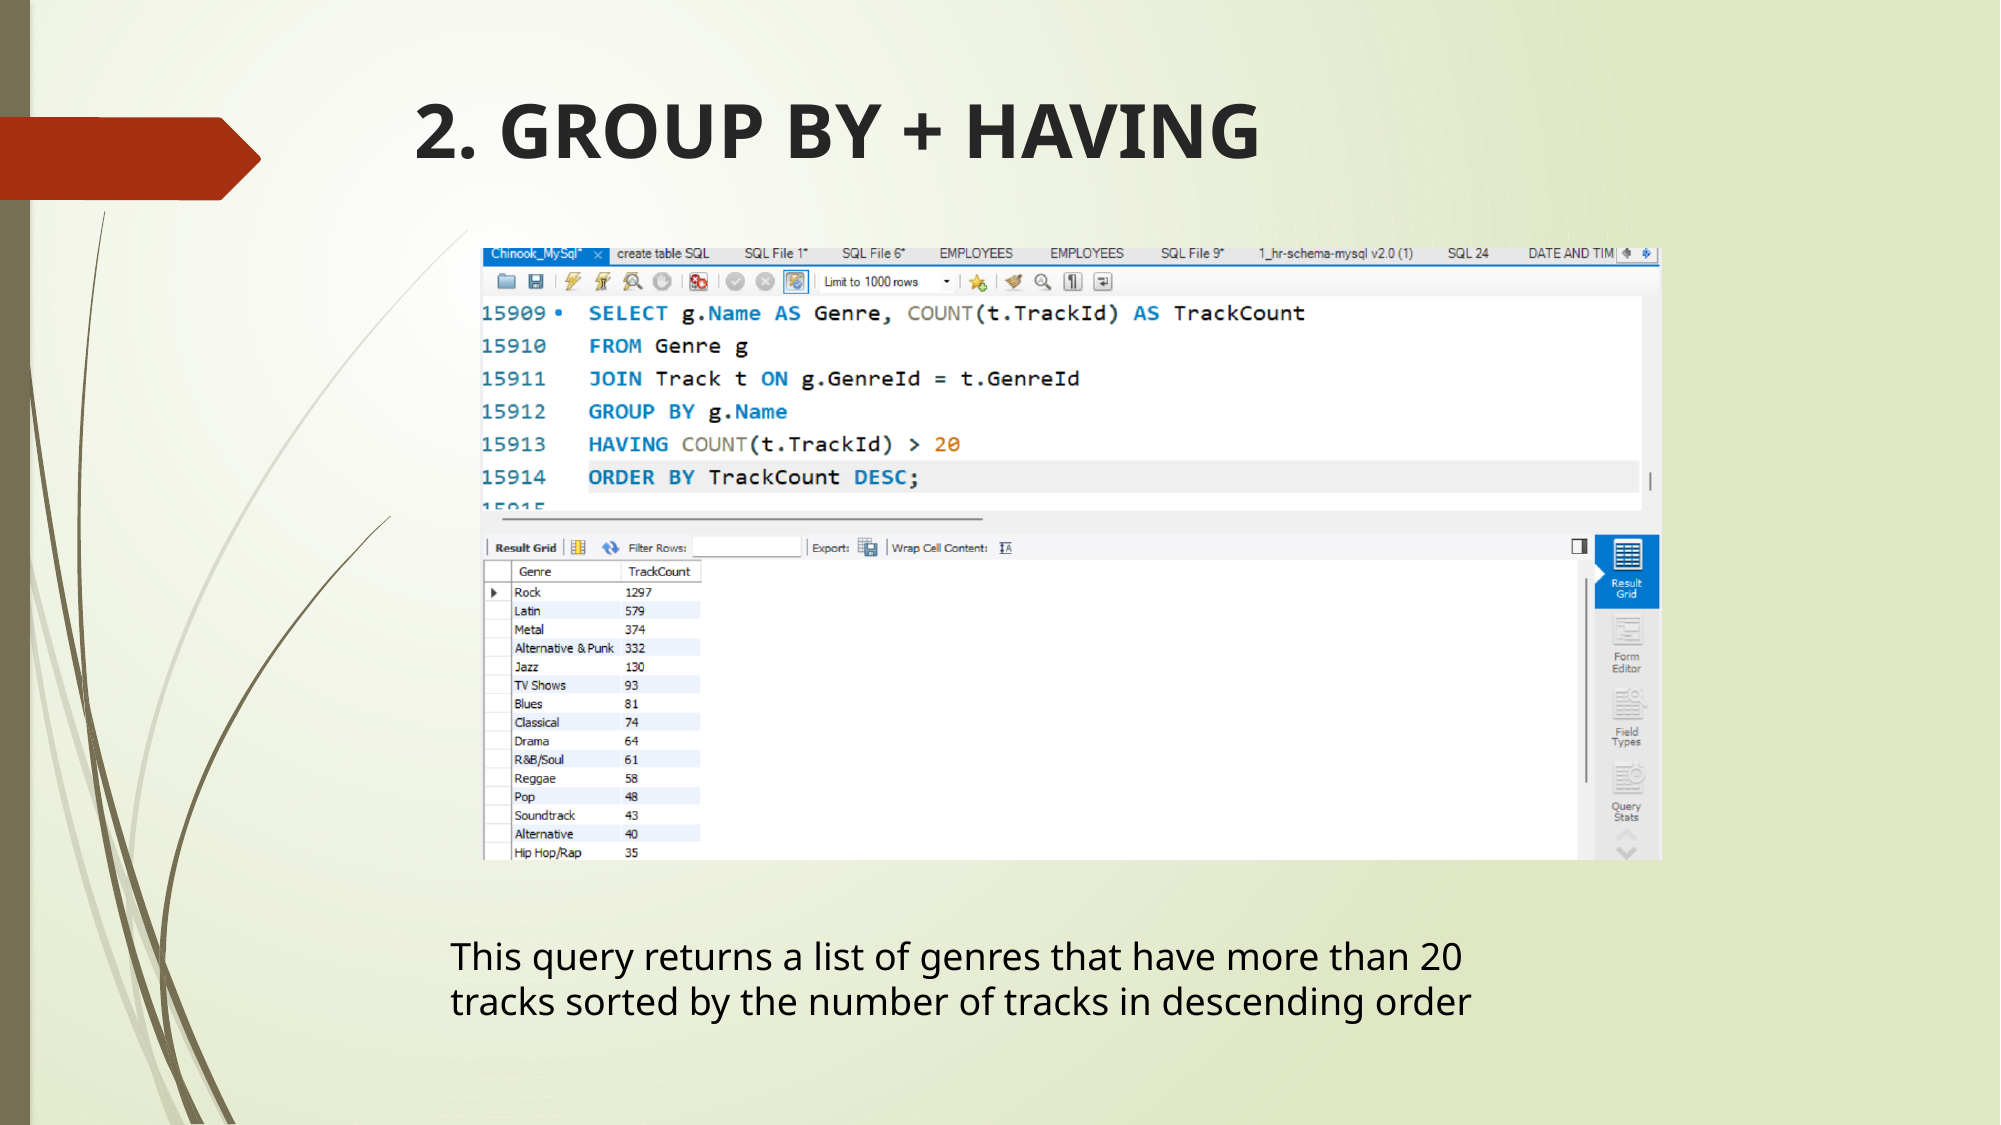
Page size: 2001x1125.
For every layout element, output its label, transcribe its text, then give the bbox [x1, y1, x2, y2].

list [479, 248, 1663, 860]
text_box This query returns a list of genres that have more than 20 tracks sorted by the number of tracks in descending order [435, 925, 1581, 1031]
title 2. GROUP BY + HAVING [399, 76, 1862, 287]
